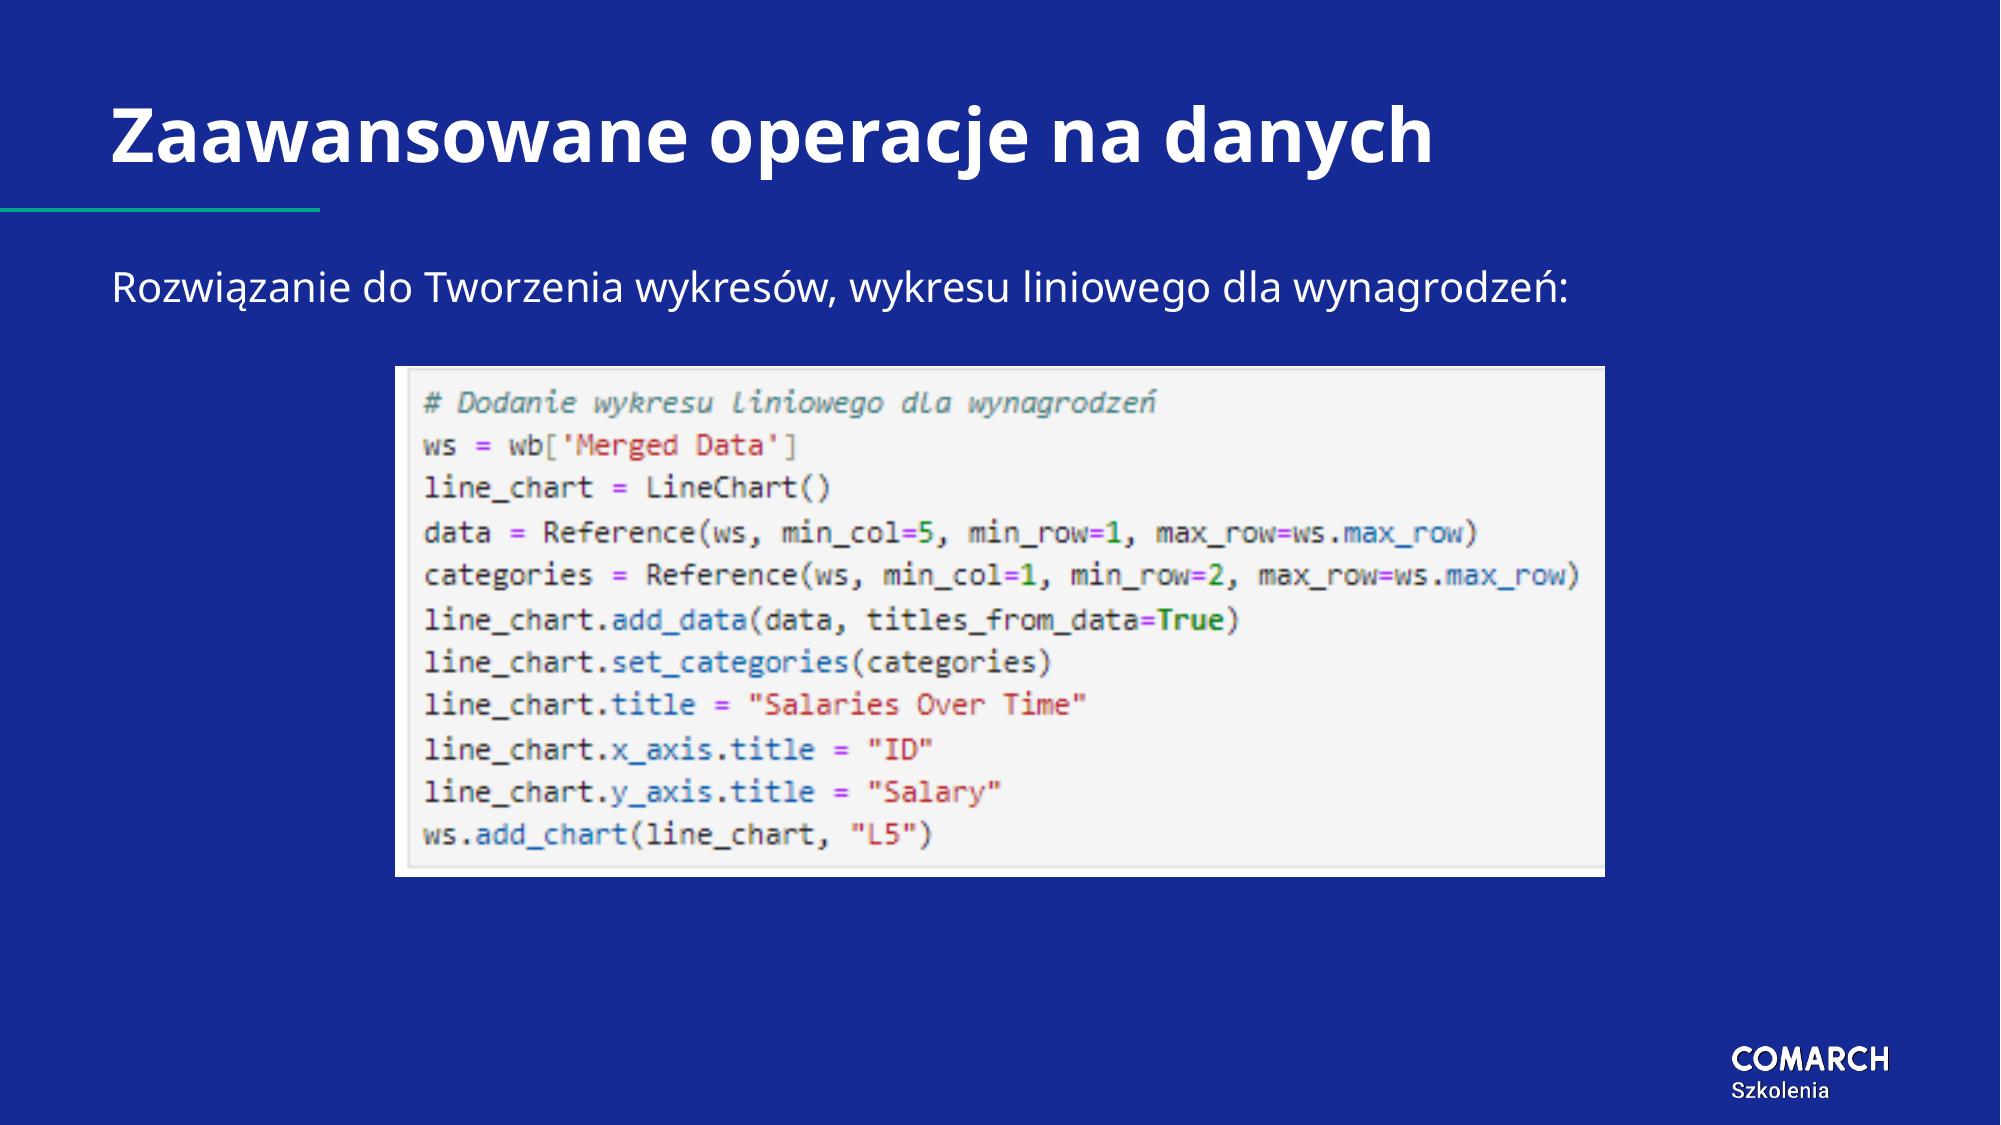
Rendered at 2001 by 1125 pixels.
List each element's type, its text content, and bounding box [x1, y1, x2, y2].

title Zaawansowane operacje na danych [111, 0, 1889, 185]
list Rozwiązanie do Tworzenia wykresów, wykresu liniowego dla wynagrodzeń: [111, 243, 1889, 1000]
picture [395, 366, 1605, 877]
picture [1732, 1046, 1889, 1098]
